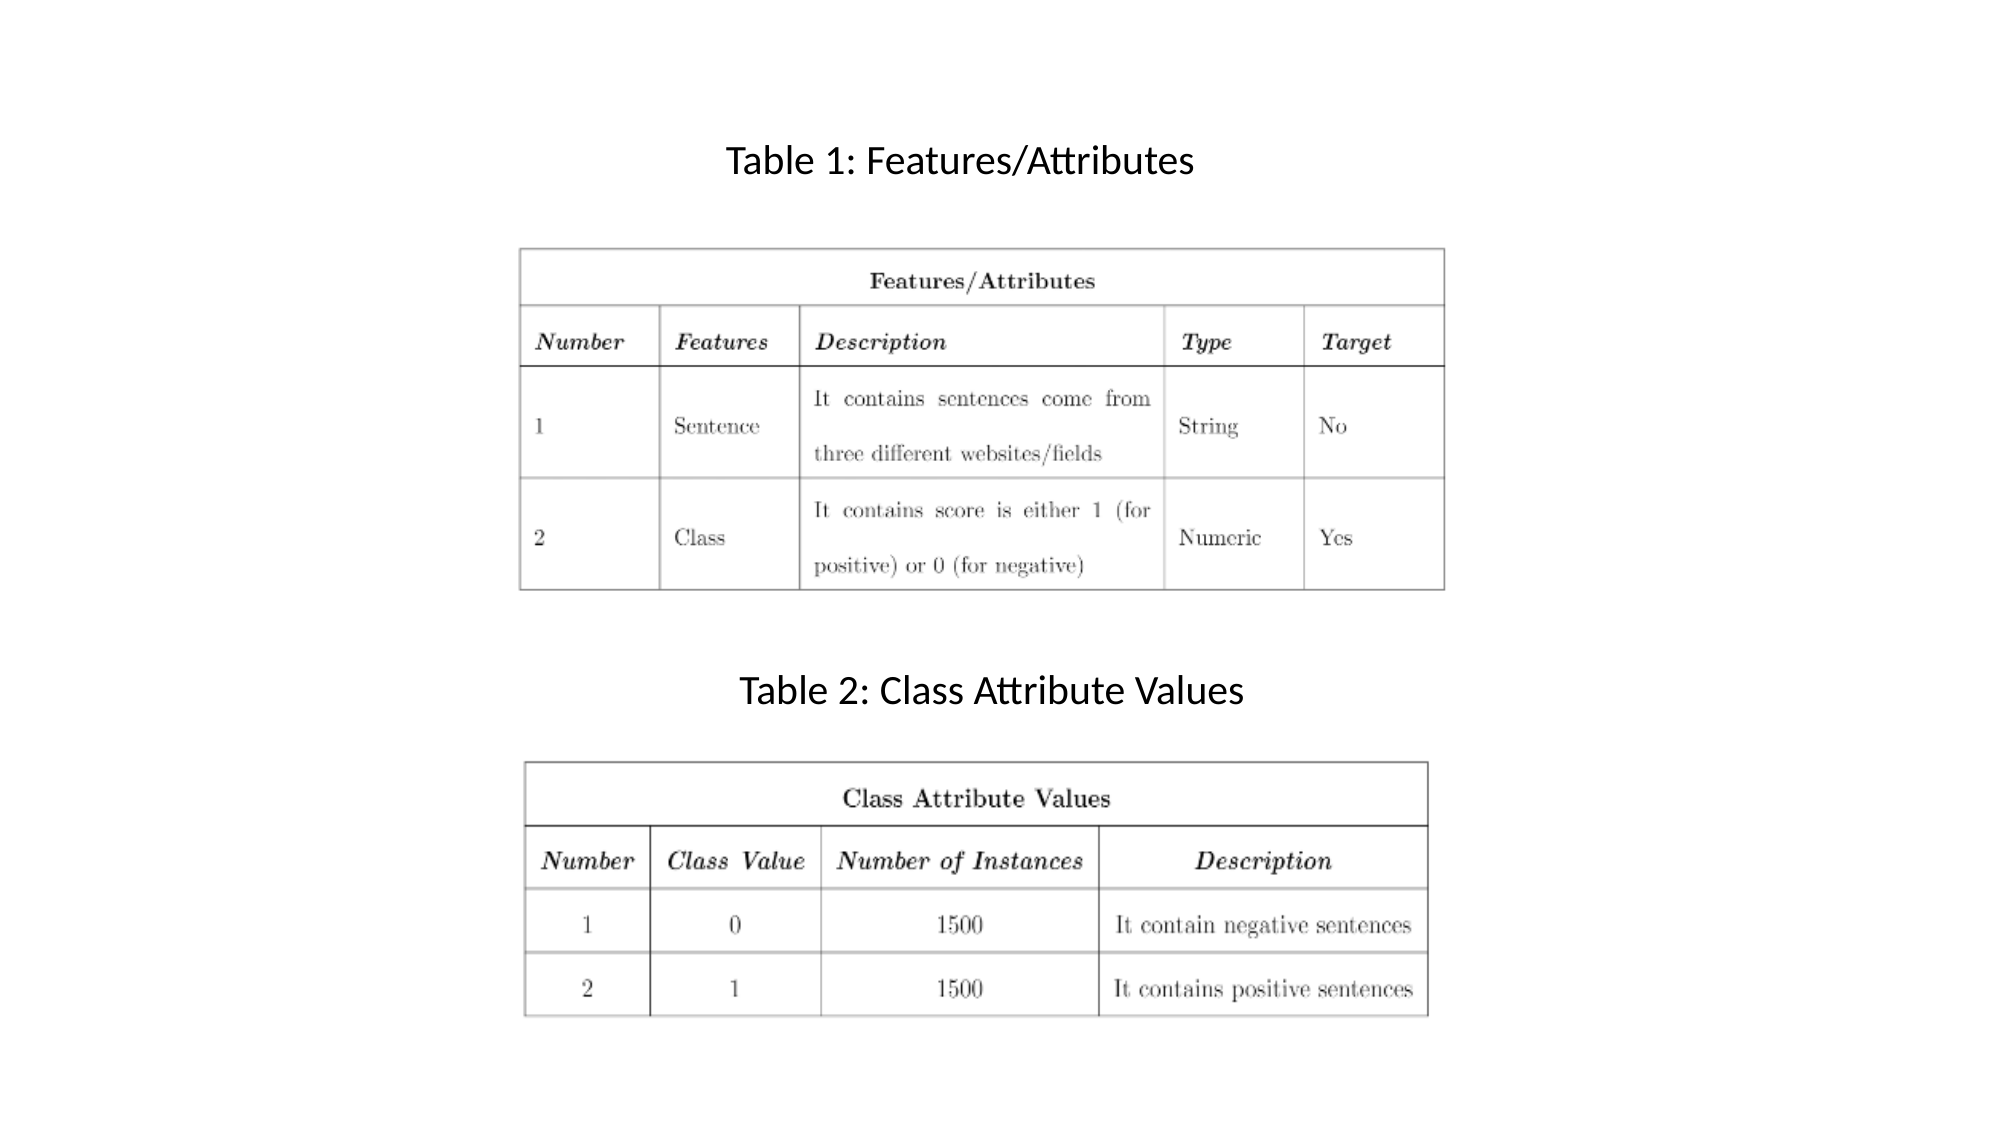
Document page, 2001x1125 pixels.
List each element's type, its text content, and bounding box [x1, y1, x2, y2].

list Table 1: Features/Attributes Table 2: Class Attribute Values [154, 116, 1880, 1065]
picture [514, 751, 1453, 1036]
picture [514, 245, 1453, 594]
